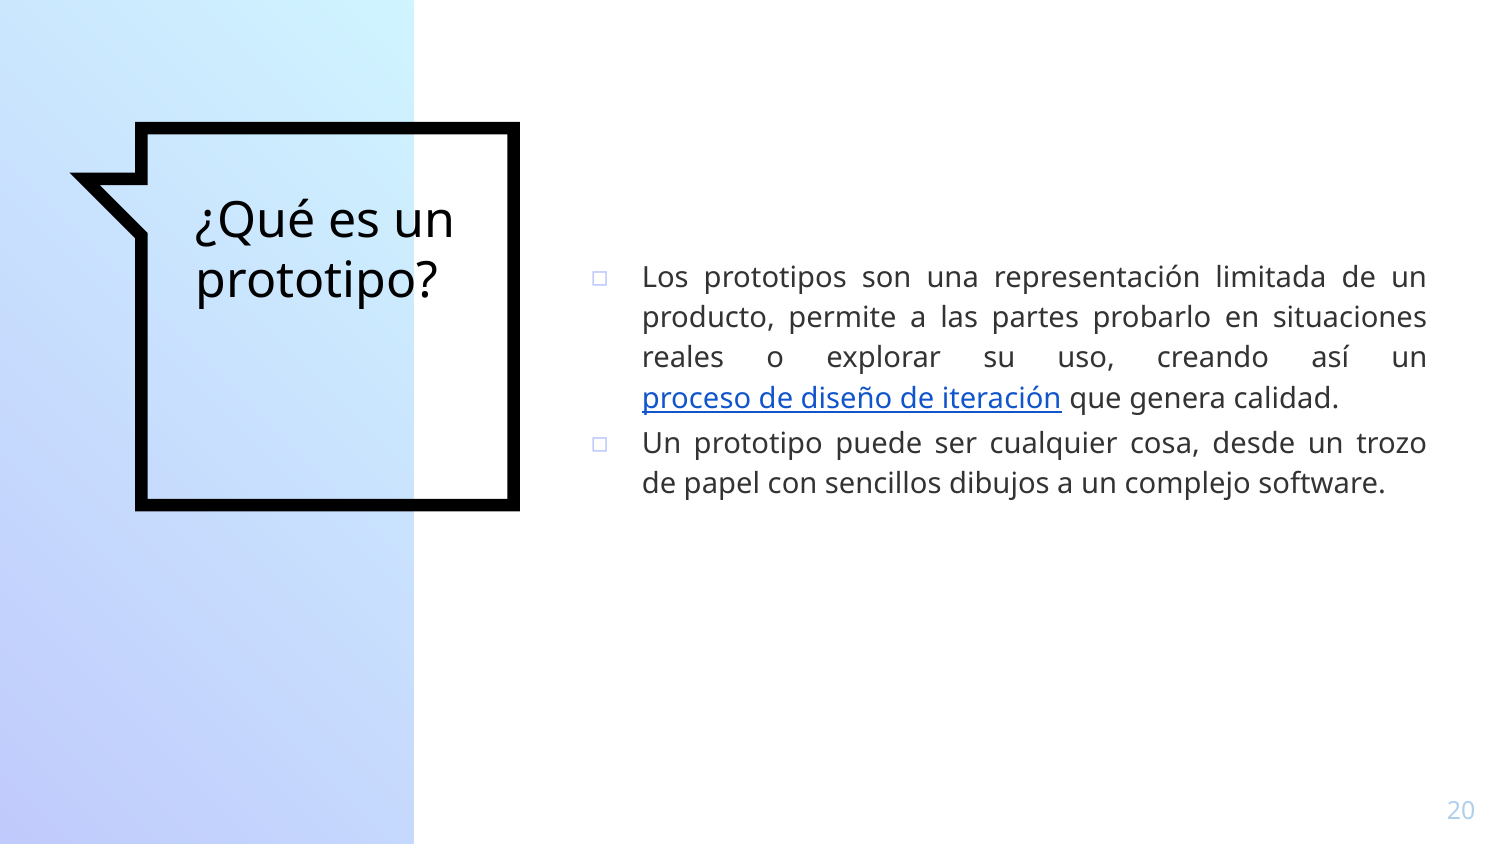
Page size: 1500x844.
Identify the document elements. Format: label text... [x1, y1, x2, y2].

list Los prototipos son una representación limitada de un producto, permite a las partes probarlo en situaciones reales o explorar su uso, creando así un proceso de diseño de iteración que genera calidad. Un prototipo puede ser cualquier cosa, desde un trozo de papel con sencillos dibujos a un complejo software. [551, 237, 1443, 405]
slide_number ‹#› [1400, 779, 1491, 844]
title ¿Qué es un prototipo? [180, 171, 482, 485]
